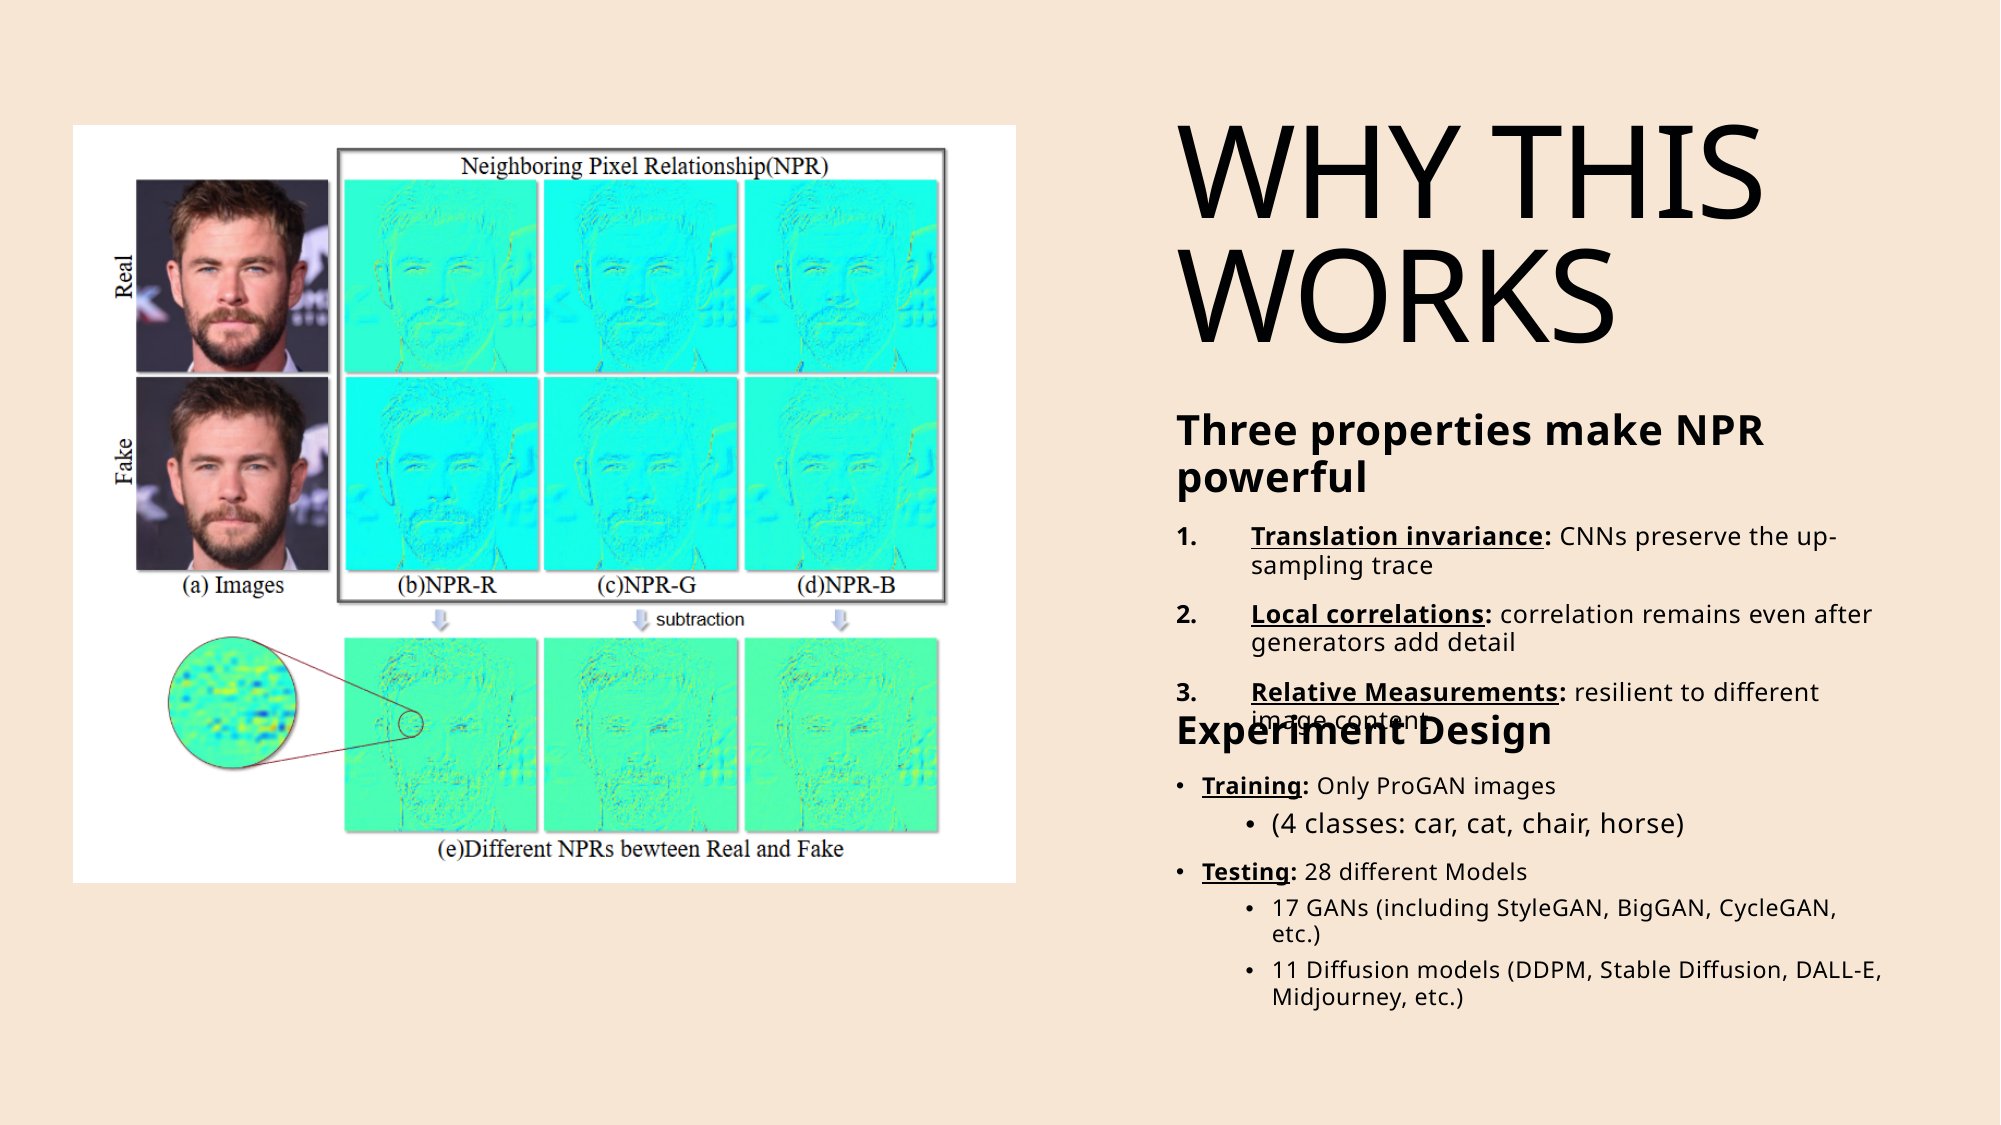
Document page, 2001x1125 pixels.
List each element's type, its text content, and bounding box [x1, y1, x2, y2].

title Why this works [1176, 80, 1892, 368]
text_box Experiment Design Training: Only ProGAN images (4 classes: car, cat, chair, horse) Testing: 28 different Models 17 GANs (including StyleGAN, BigGAN, CycleGAN, etc.) 11 Diffusion models (DDPM, Stable Diffusion, DALL-E, Midjourney, etc.) [1175, 709, 1892, 1012]
subtitle Three properties make NPR powerful Translation invariance: CNNs preserve the up-sampling trace Local correlations: correlation remains even after generators add detail Relative Measurements: resilient to different image content [1176, 407, 1892, 602]
picture [73, 125, 1016, 883]
